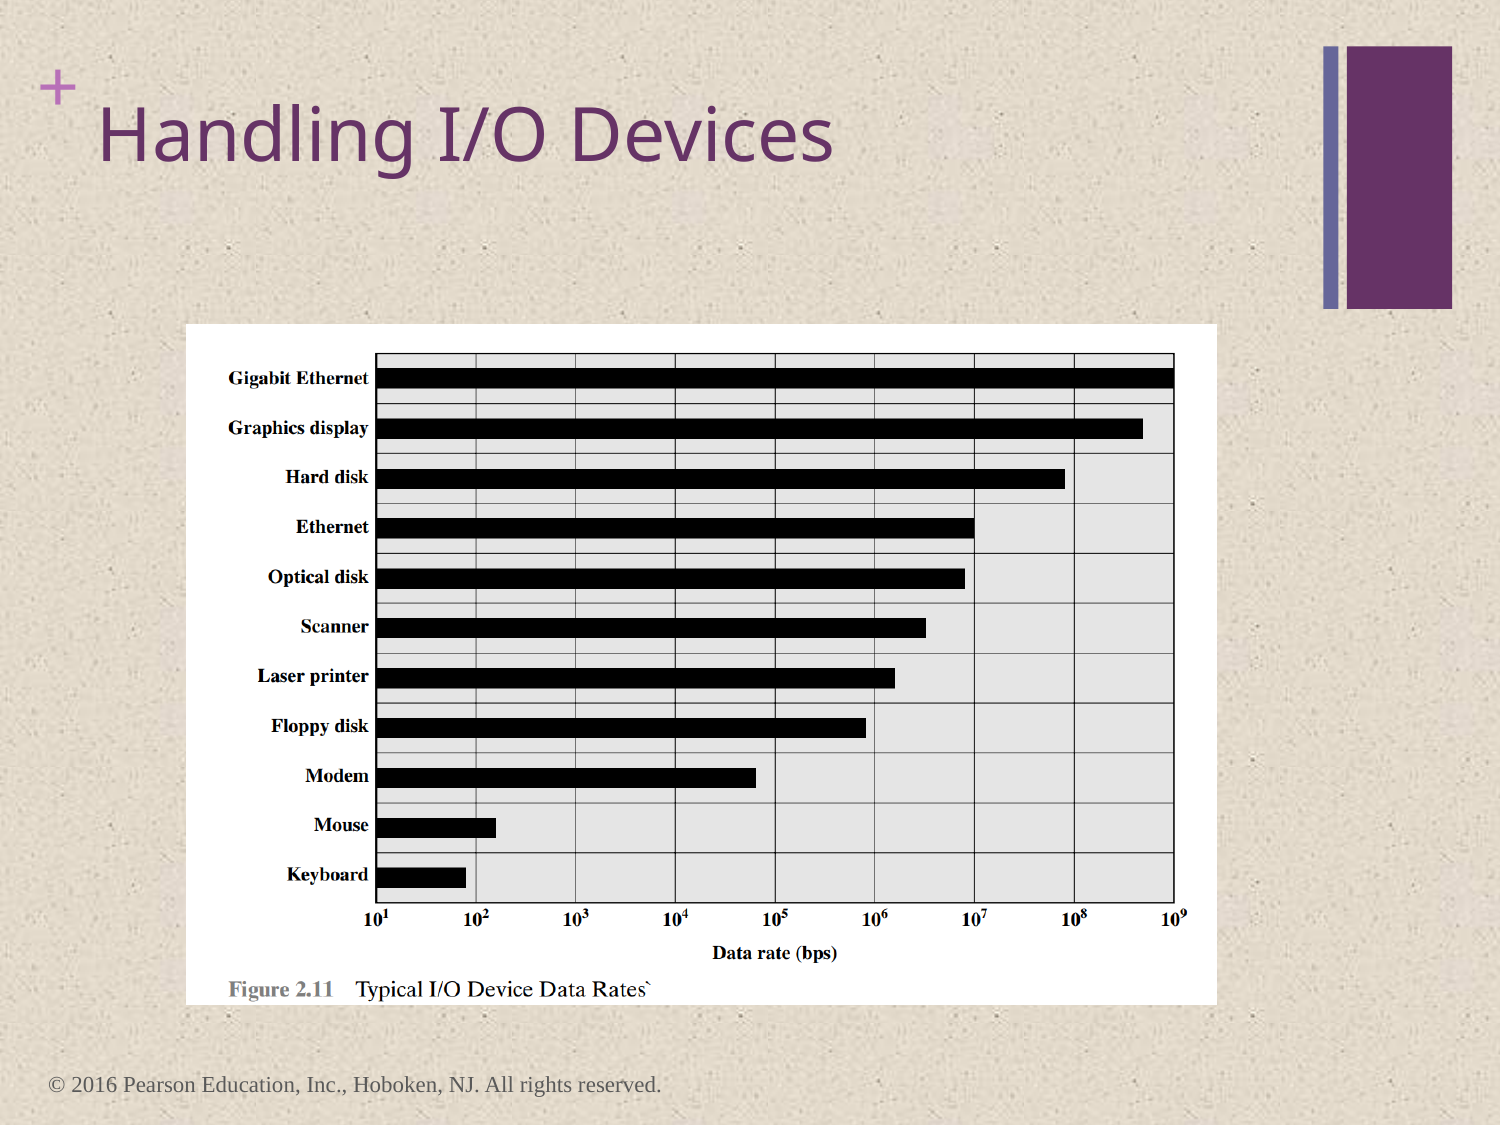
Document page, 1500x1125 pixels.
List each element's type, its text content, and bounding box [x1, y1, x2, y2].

picture [0, 0, 1500, 1125]
title Handling I/O Devices [81, 79, 1322, 263]
footer © 2016 Pearson Education, Inc., Hoboken, NJ. All rights reserved. [33, 1053, 1038, 1114]
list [186, 324, 1217, 1006]
